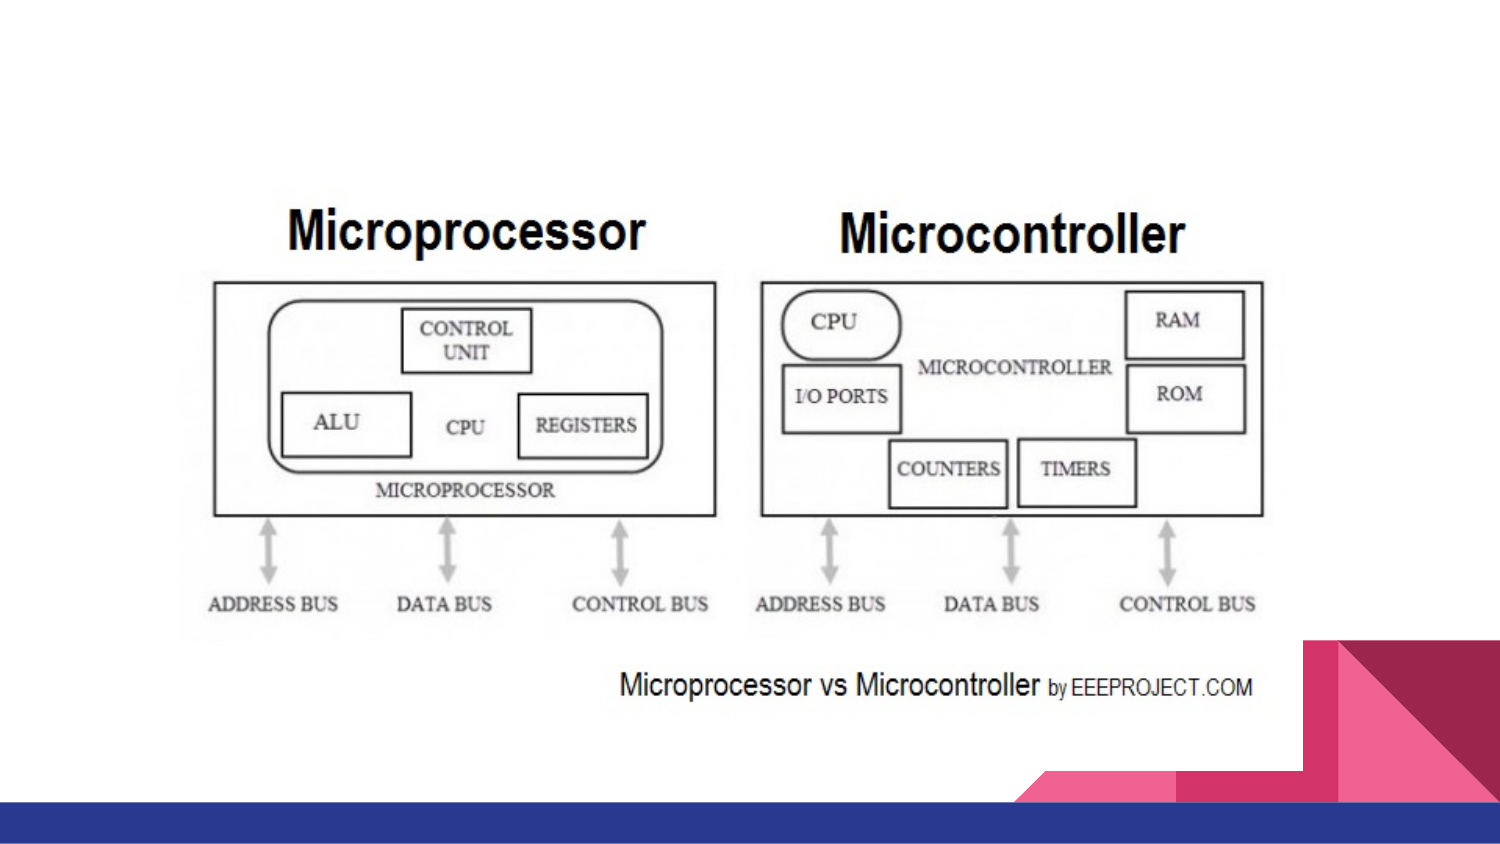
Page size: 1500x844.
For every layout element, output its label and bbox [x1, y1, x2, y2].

picture [174, 88, 1303, 771]
